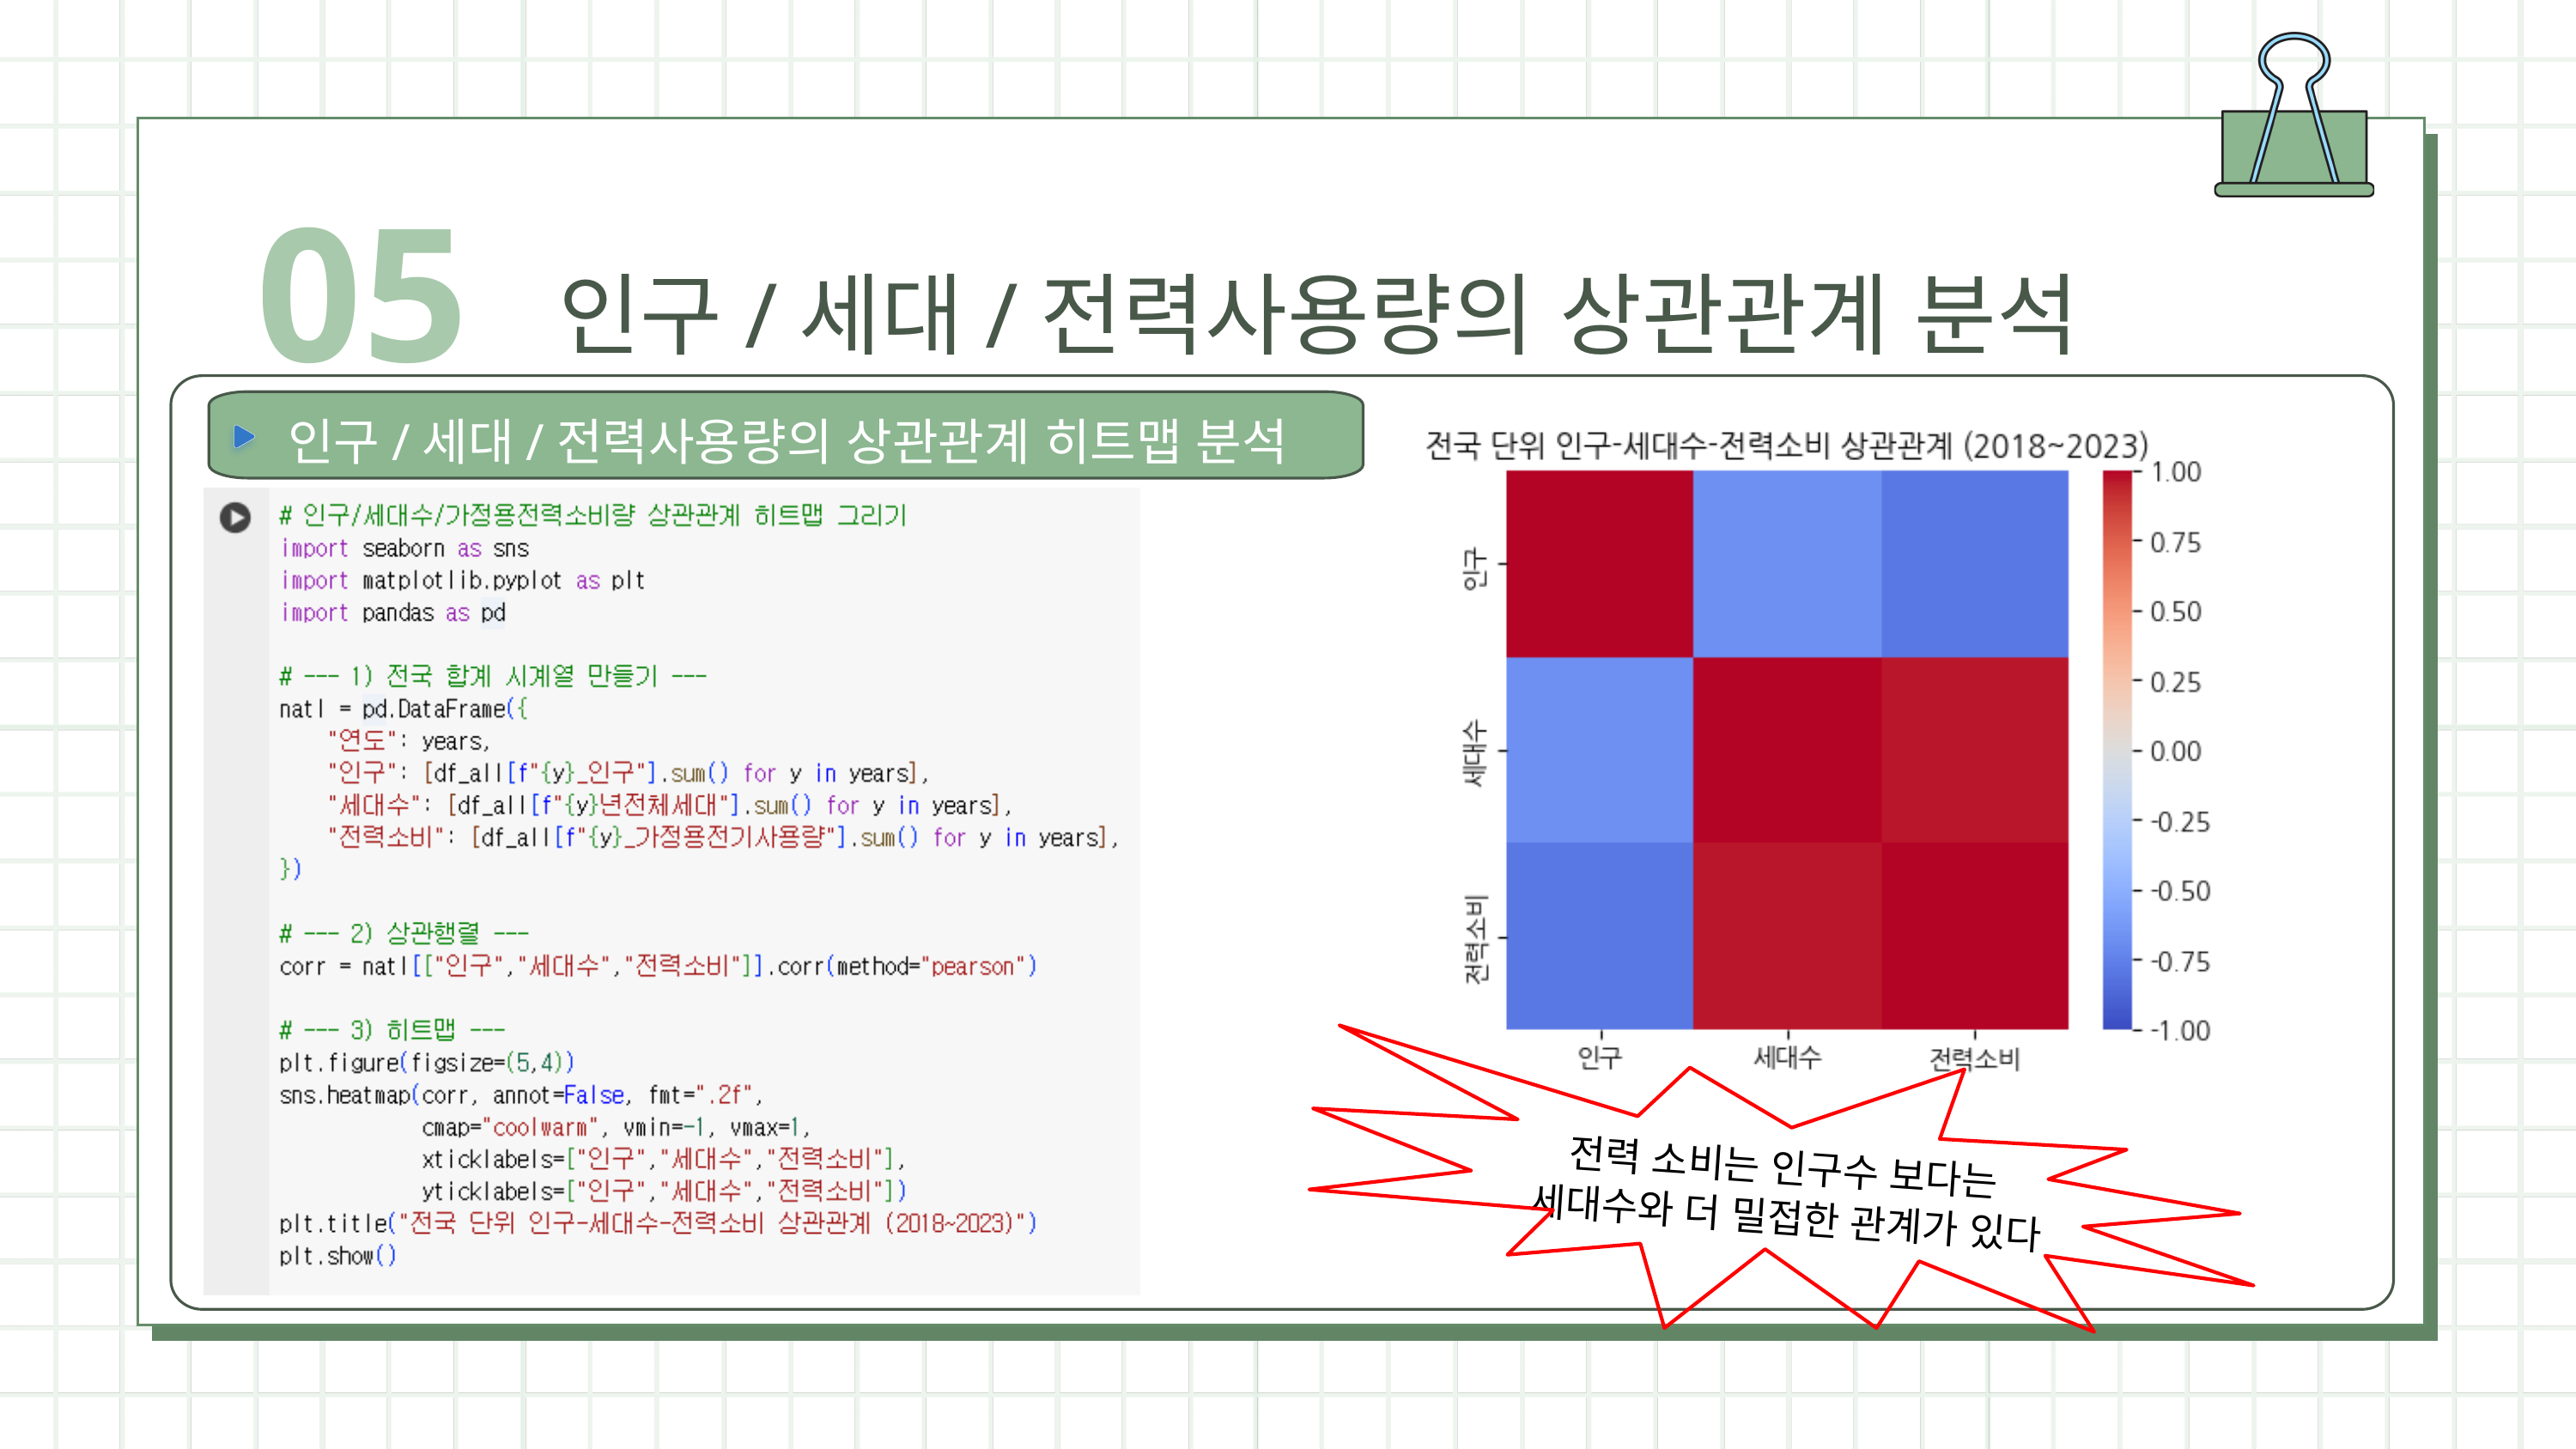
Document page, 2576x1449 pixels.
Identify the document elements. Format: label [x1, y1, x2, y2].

text_box [198, 379, 1482, 492]
text_box [137, 118, 2439, 1341]
picture [204, 488, 1140, 1296]
picture [1409, 413, 2255, 1095]
text_box [170, 336, 2394, 1310]
text_box [0, 0, 2576, 1449]
